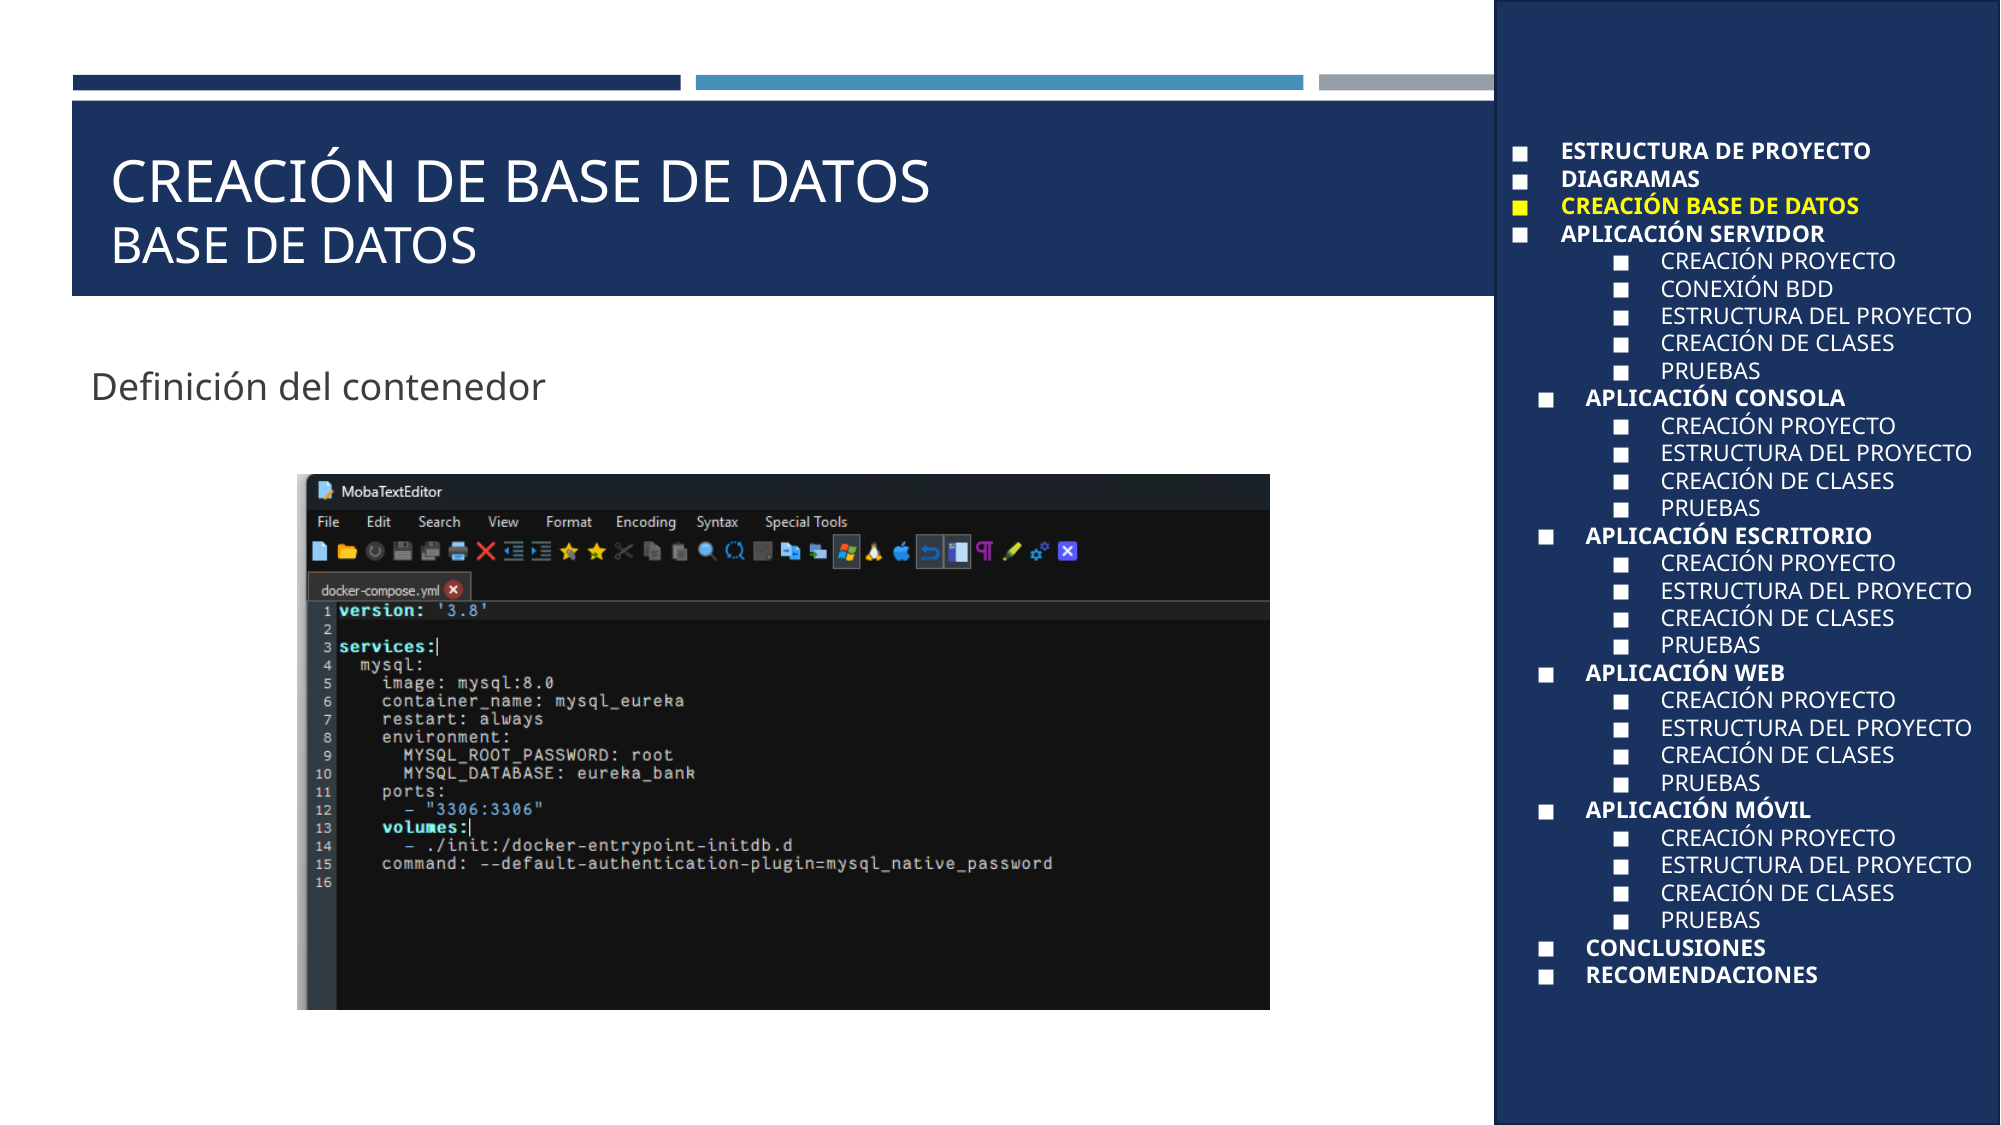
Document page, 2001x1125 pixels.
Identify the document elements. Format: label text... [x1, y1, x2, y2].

title CREACIÓN DE BASE DE DATOS BASE DE DATOS [95, 115, 1486, 282]
text_box ESTRUCTURA DE PROYECTO DIAGRAMAS CREACIÓN BASE DE DATOS APLICACIÓN SERVIDOR CREACIÓN PROYECTO CONEXIÓN BDD ESTRUCTURA DEL PROYECTO CREACIÓN DE CLASES PRUEBAS APLICACIÓN CONSOLA CREACIÓN PROYECTO ESTRUCTURA DEL PROYECTO CREACIÓN DE CLASES PRUEBAS APLICACIÓN ESCRITORIO CREACIÓN PROYECTO ESTRUCTURA DEL PROYECTO CREACIÓN DE CLASES PRUEBAS APLICACIÓN WEB CREACIÓN PROYECTO ESTRUCTURA DEL PROYECTO CREACIÓN DE CLASES PRUEBAS APLICACIÓN MÓVIL CREACIÓN PROYECTO ESTRUCTURA DEL PROYECTO CREACIÓN DE CLASES PRUEBAS CONCLUSIONES RECOMENDACIONES [1495, 0, 2000, 1125]
picture [296, 474, 1270, 1011]
list Definición del contenedor [75, 321, 1467, 450]
